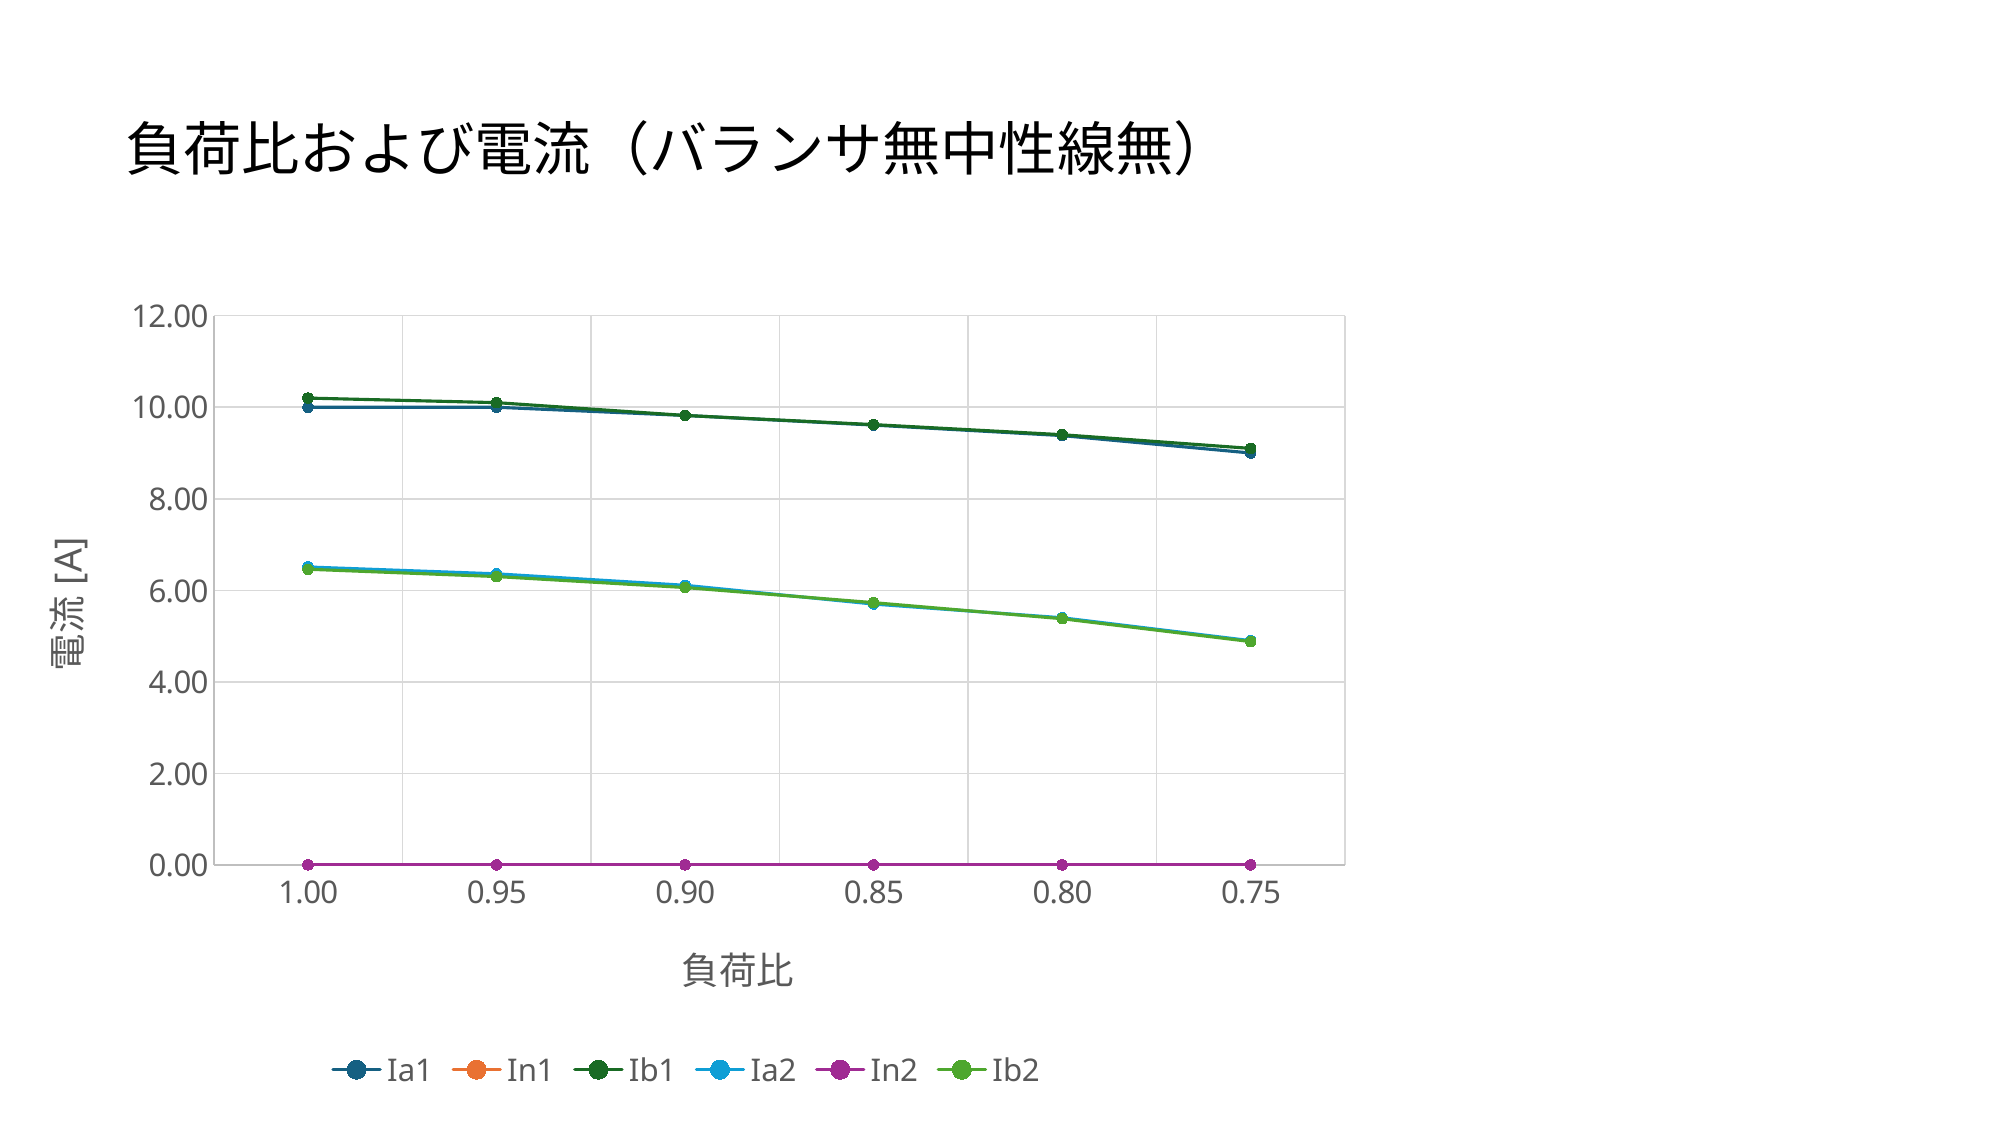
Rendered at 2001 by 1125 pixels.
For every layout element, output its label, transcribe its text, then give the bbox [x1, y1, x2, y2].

chart [0, 277, 1373, 1098]
text_box 負荷比および電流（バランサ無中性線無） [110, 105, 1823, 190]
